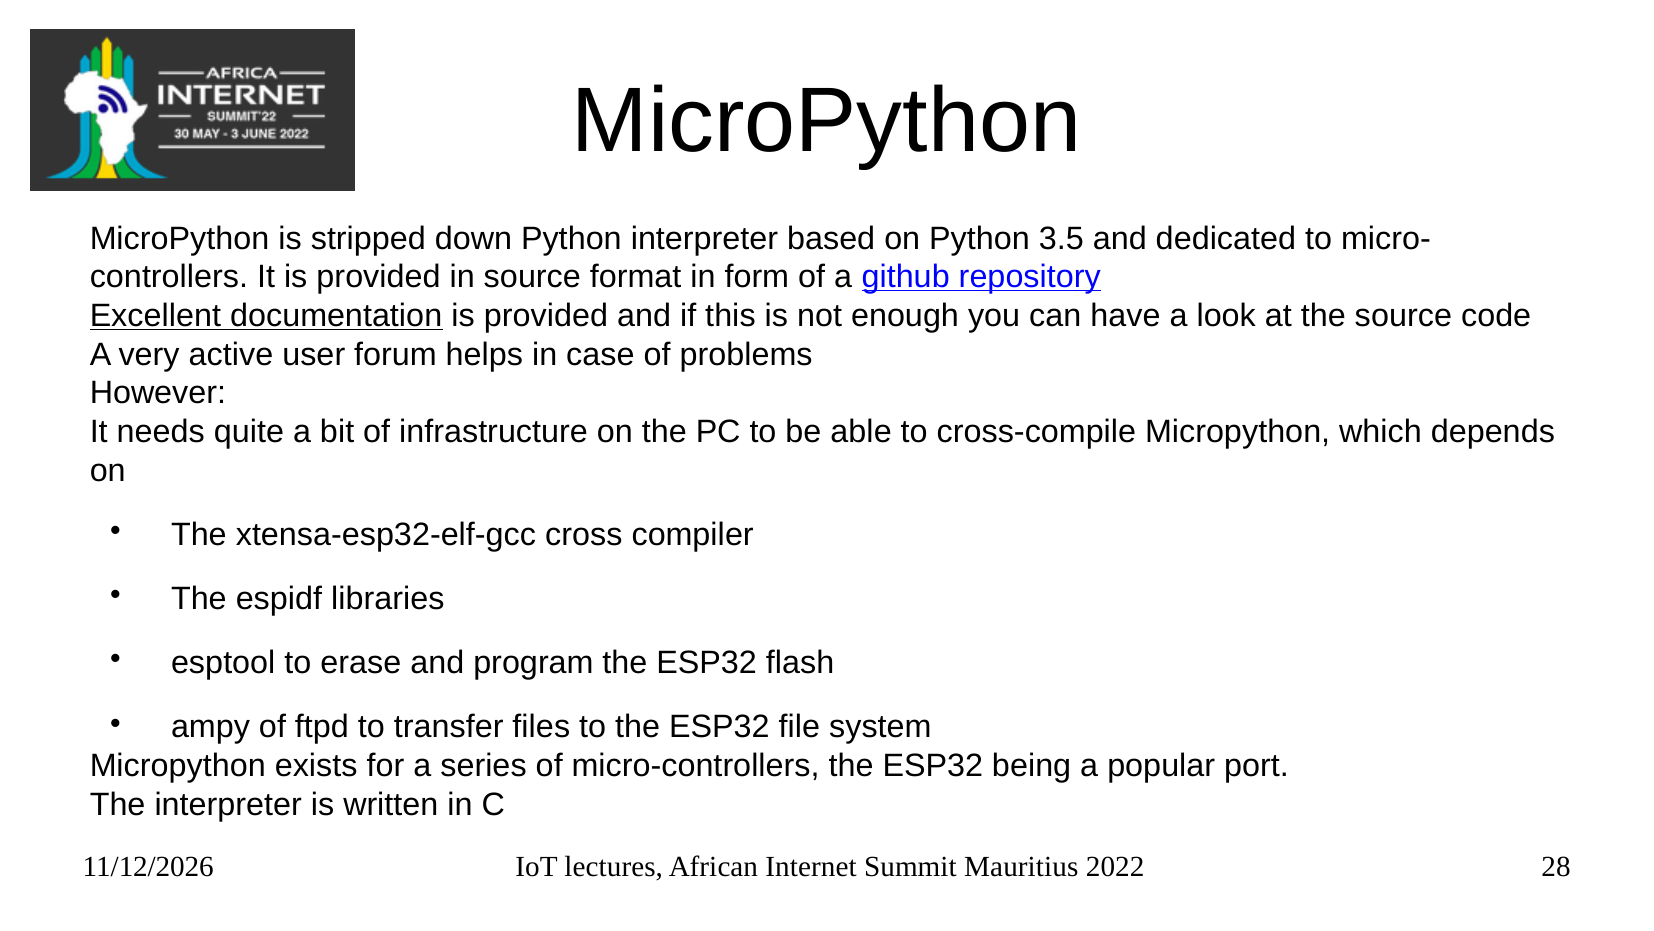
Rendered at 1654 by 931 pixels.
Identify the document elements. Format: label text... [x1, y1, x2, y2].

slide_number 28 [1185, 847, 1571, 912]
list MicroPython is stripped down Python interpreter based on Python 3.5 and dedicated to micro-controllers. It is provided in source format in form of a github repository Excellent documentation is provided and if this is not enough you can have a look at the source code A very active user forum helps in case of problems However: It needs quite a bit of infrastructure on the PC to be able to cross-compile Micropython, which depends on The xtensa-esp32-elf-gcc cross compiler The espidf libraries esptool to erase and program the ESP32 flash ampy of ftpd to transfer files to the ESP32 file system Micropython exists for a series of micro-controllers, the ESP32 being a popular port. The interpreter is written in C [89, 216, 1578, 822]
title MicroPython [82, 37, 1571, 193]
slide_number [82, 847, 468, 912]
picture [30, 29, 355, 191]
footer IoT lectures, African Internet Summit Mauritius 2022 [509, 847, 1152, 912]
